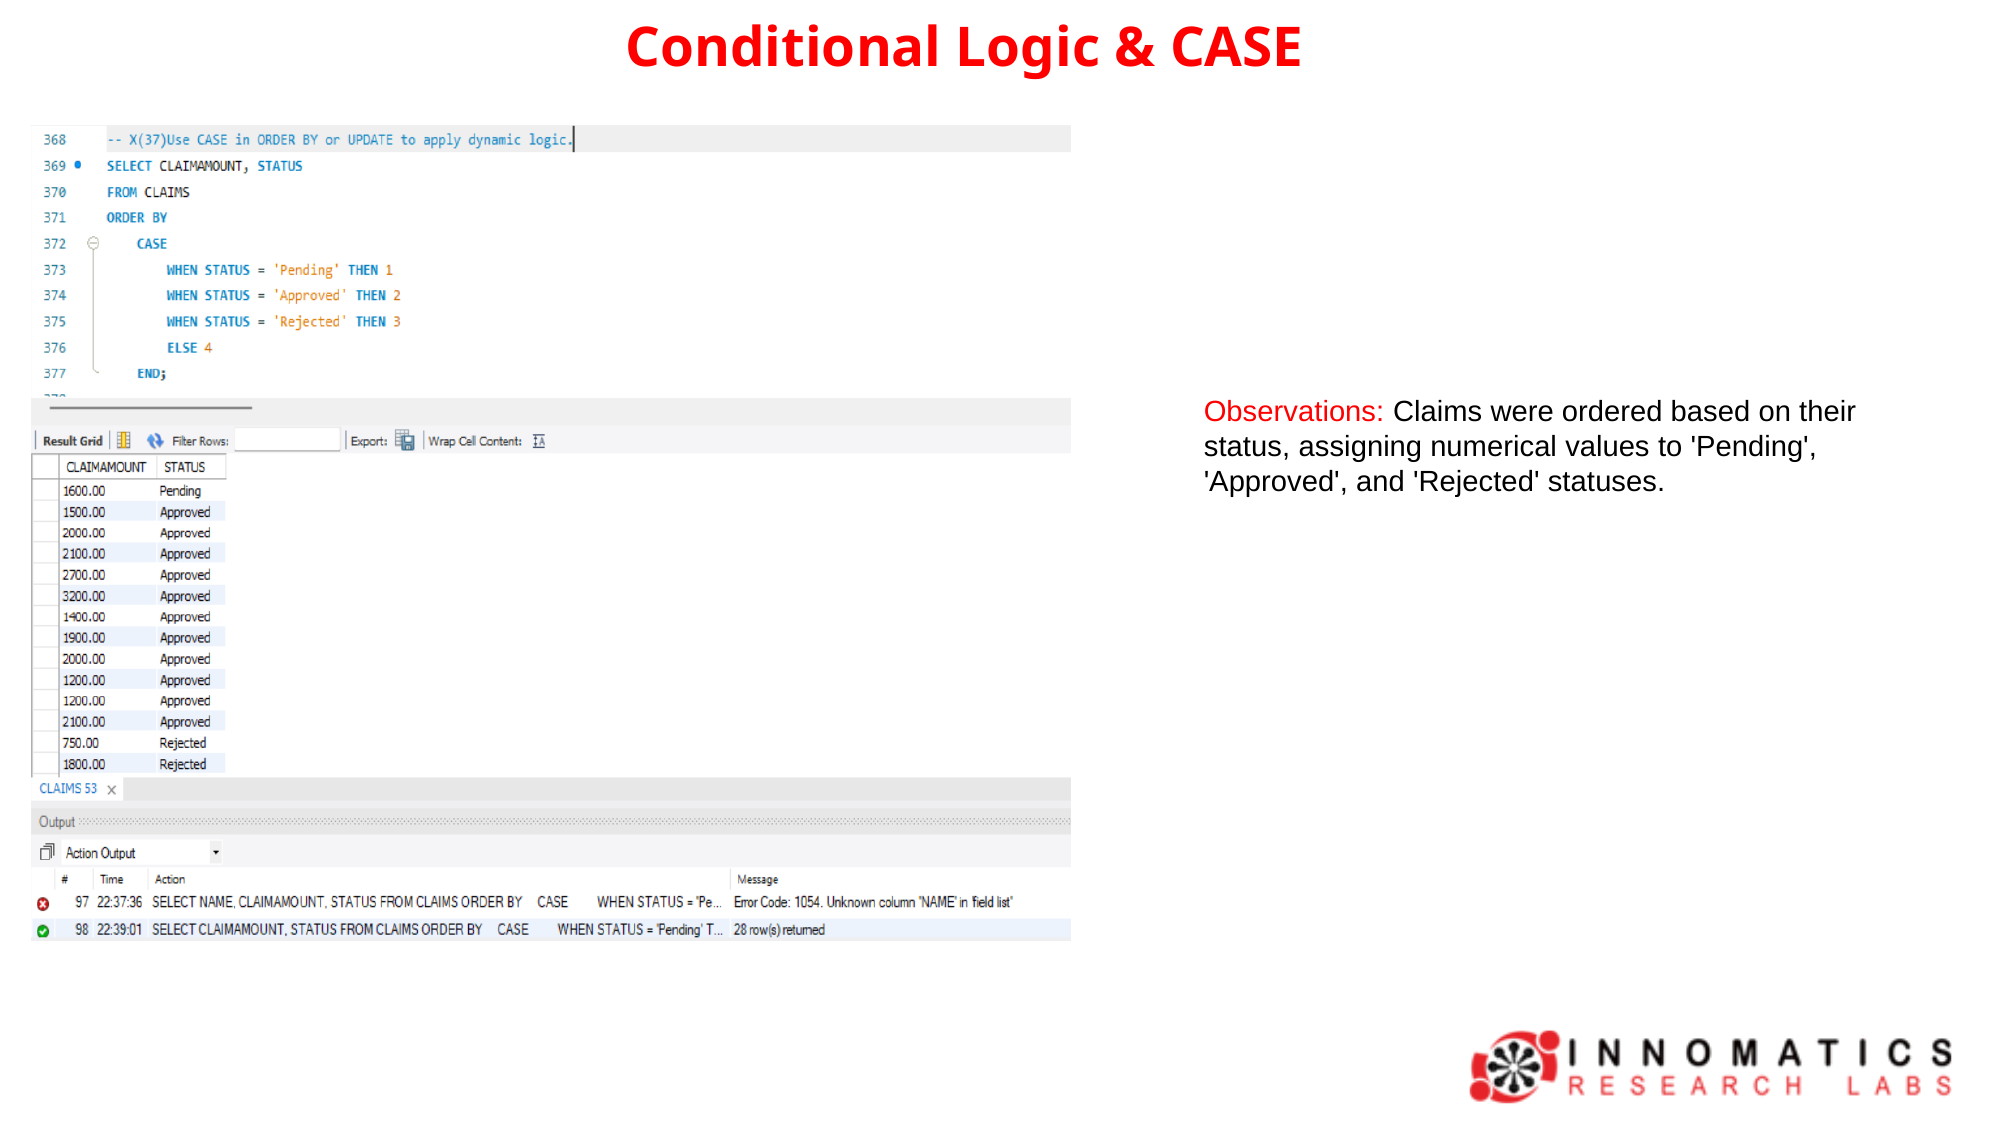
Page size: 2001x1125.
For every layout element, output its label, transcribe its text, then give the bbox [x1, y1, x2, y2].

title Conditional Logic & CASE [610, 3, 1331, 94]
picture [1445, 1014, 1975, 1125]
text_box Observations: Claims were ordered based on their status, assigning numerical values to 'Pending', 'Approved', and 'Rejected' statuses. [1189, 385, 1886, 505]
picture [31, 125, 1072, 941]
